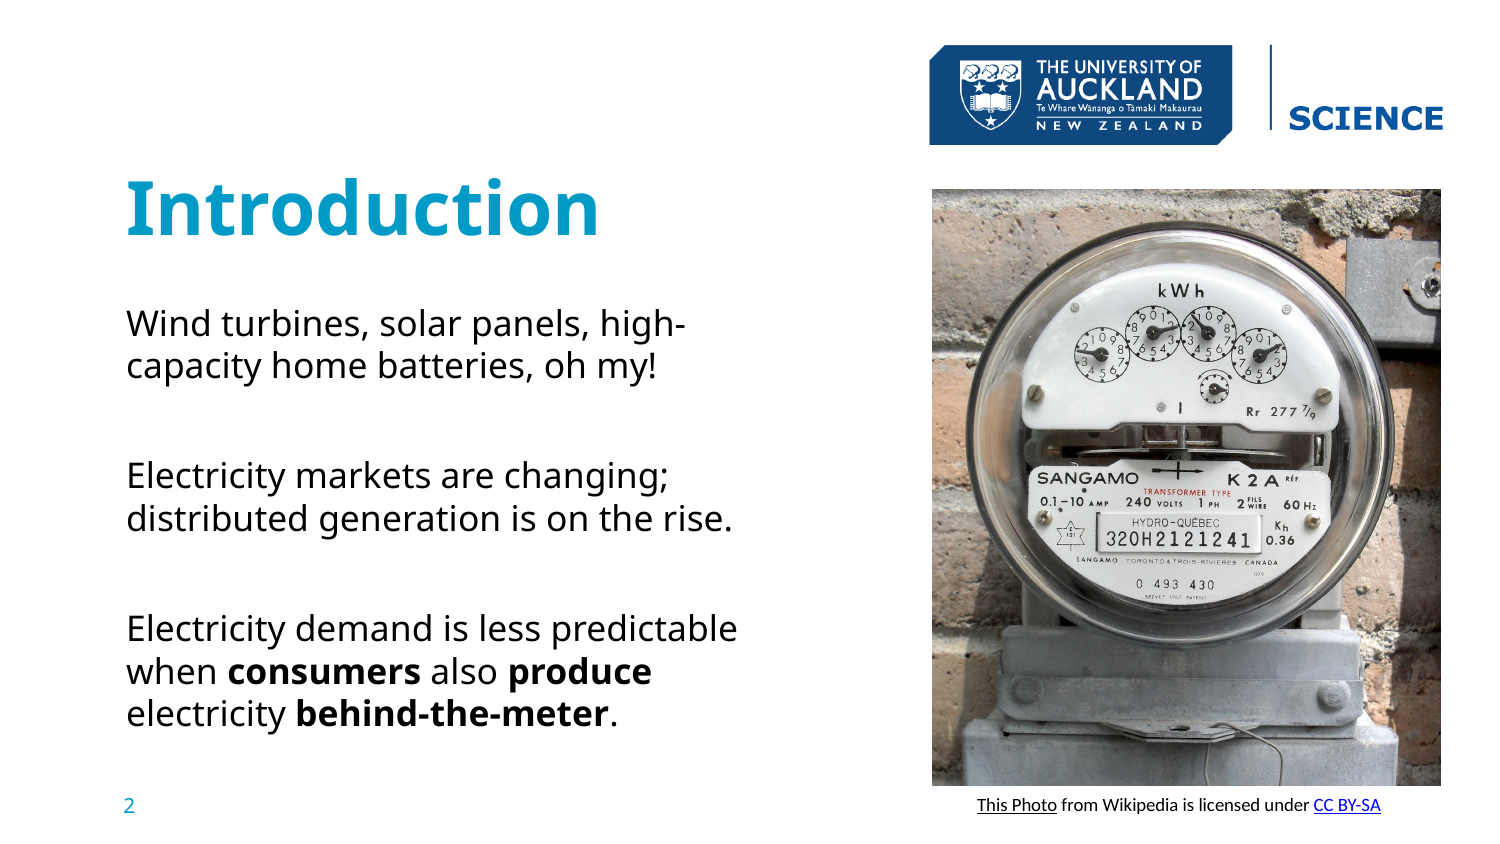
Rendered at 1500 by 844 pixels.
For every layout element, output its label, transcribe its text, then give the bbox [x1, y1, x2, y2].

slide_number 2 [108, 785, 214, 844]
picture [932, 189, 1441, 786]
list Wind turbines, solar panels, high-capacity home batteries, oh my! Electricity markets are changing; distributed generation is on the rise. Electricity demand is less predictable when consumers also produce electricity behind-the-meter. [111, 299, 829, 781]
picture [929, 44, 1443, 145]
title Introduction [111, 153, 829, 299]
text_box This Photo from Wikipedia is licensed under CC BY-SA [962, 794, 1411, 823]
